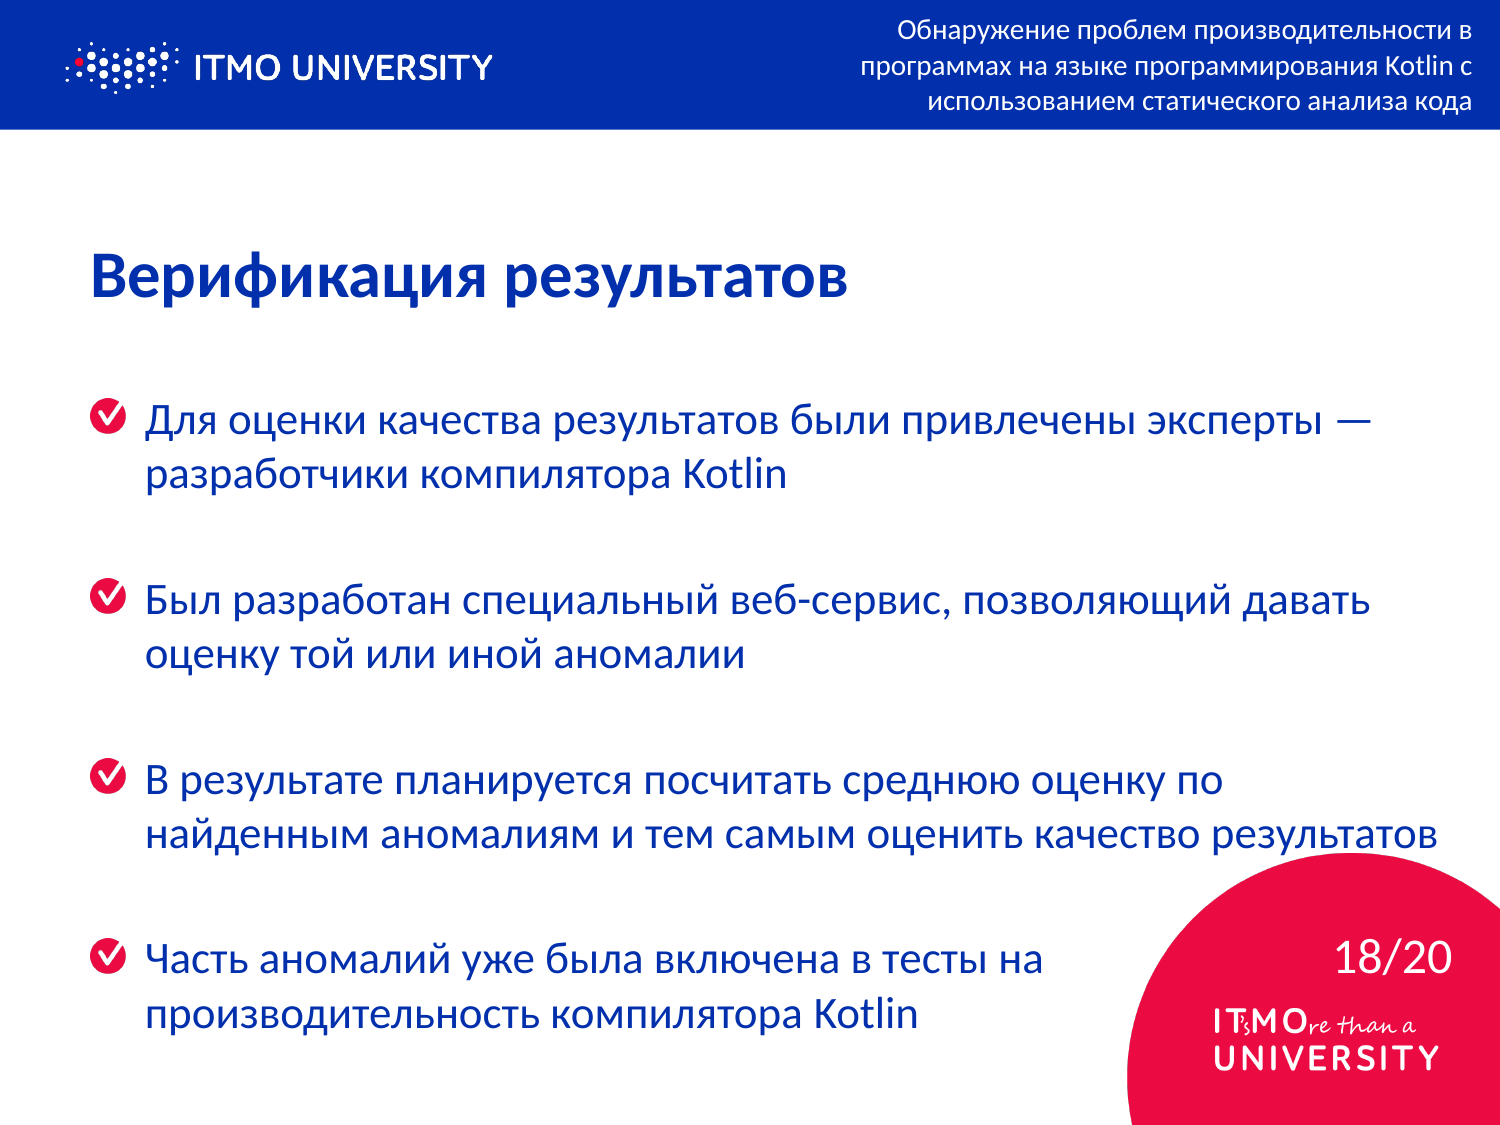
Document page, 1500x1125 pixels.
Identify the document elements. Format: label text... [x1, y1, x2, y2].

title Верификация результатов [75, 202, 1105, 339]
picture [90, 758, 126, 794]
list Для оценки качества результатов были привлечены эксперты — разработчики компилятора Kotlin Был разработан специальный веб-сервис, позволяющий давать оценку той или иной аномалии В результате планируется посчитать среднюю оценку по найденным аномалиям и тем самым оценить качество результатов Часть аномалий уже была включена в тесты на производительность компилятора Kotlin [75, 381, 1466, 1094]
footer Обнаружение проблем производительности в программах на языке программирования Kotlin с использованием статического анализа кода [724, 12, 1488, 114]
picture [1107, 832, 1500, 1125]
text_box 18/20 [1317, 916, 1468, 992]
picture [0, 0, 545, 140]
picture [90, 938, 126, 974]
picture [90, 578, 126, 614]
picture [90, 398, 126, 434]
